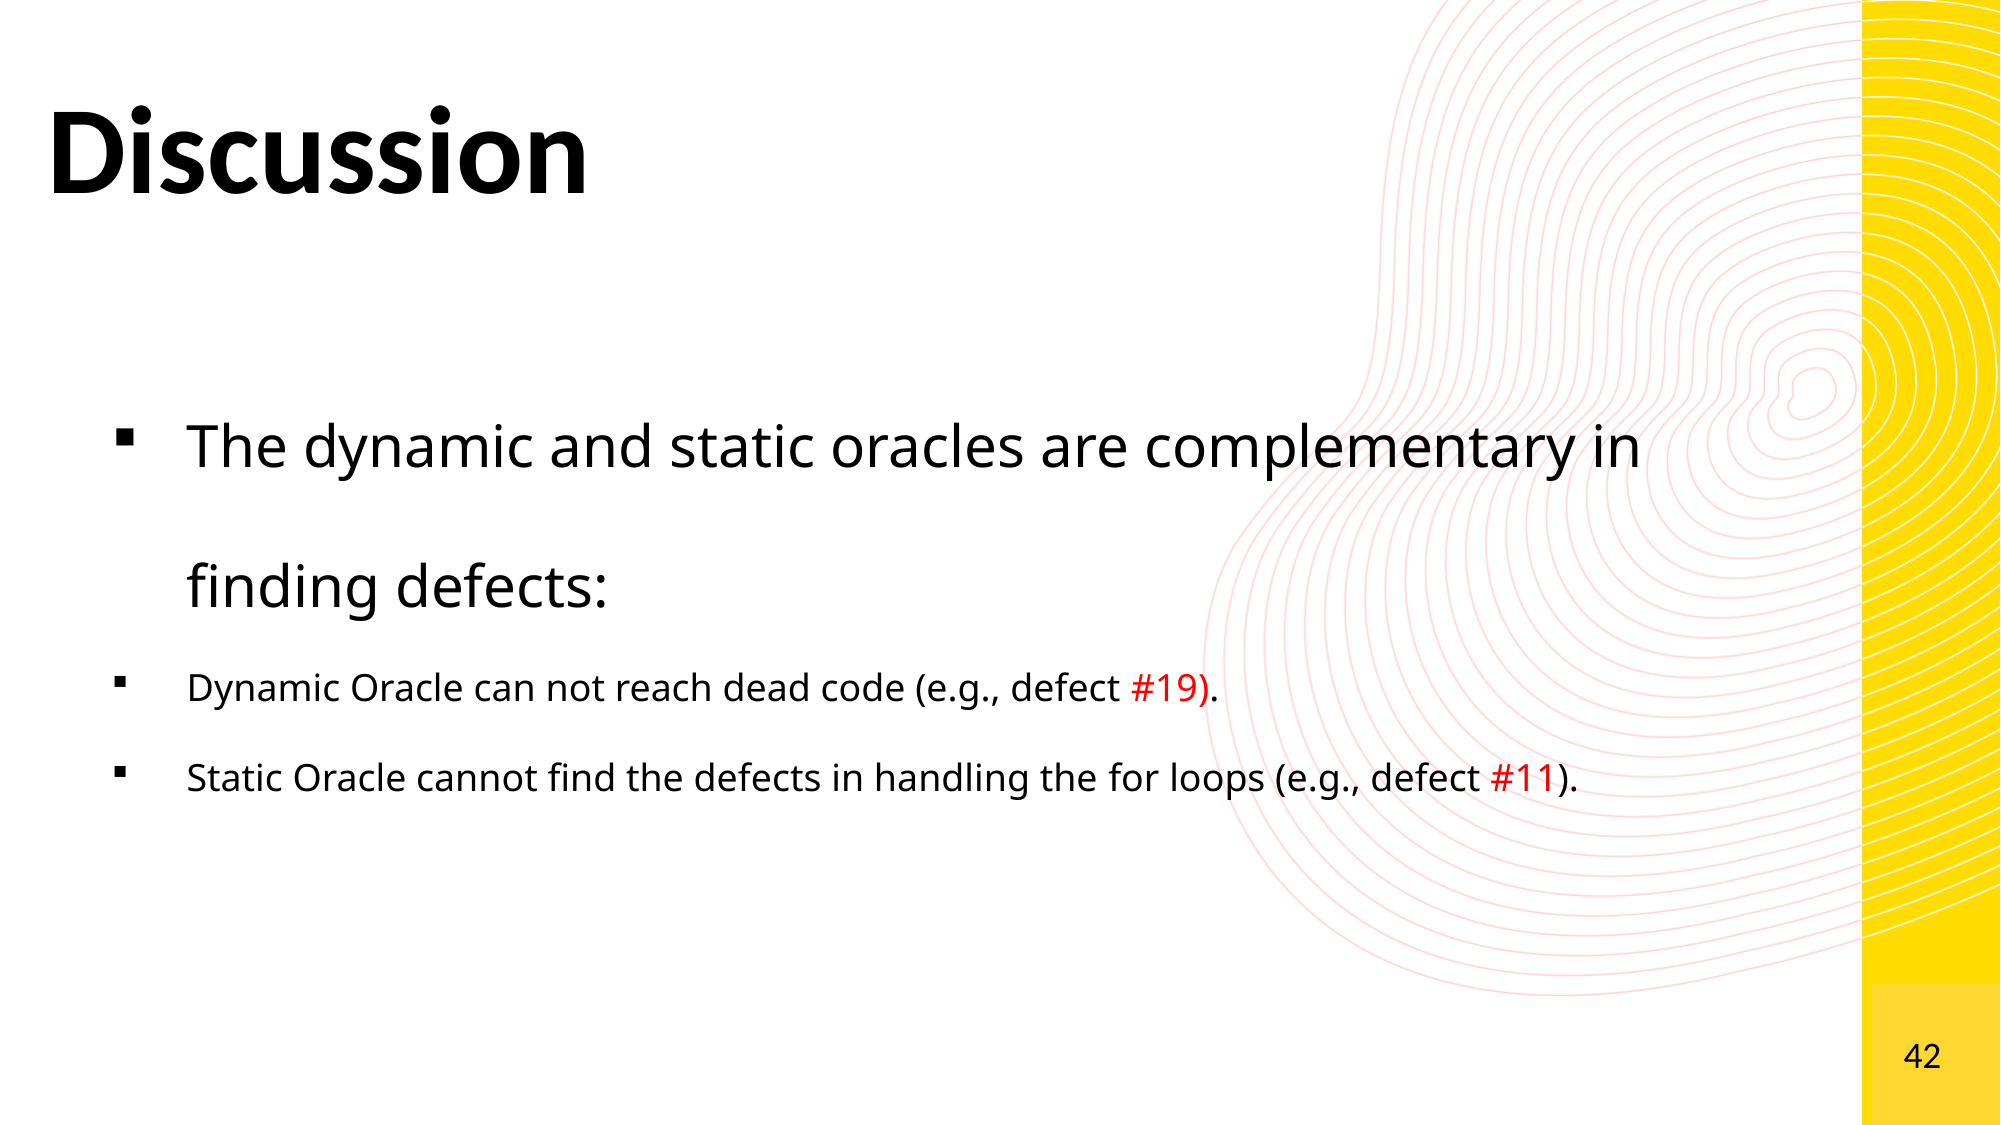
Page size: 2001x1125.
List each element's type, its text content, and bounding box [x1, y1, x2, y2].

list Discussion [47, 85, 1307, 261]
picture [55, 0, 2000, 1125]
text_box The dynamic and static oracles are complementary in finding defects: Dynamic Oracle can not reach dead code (e.g., defect #19). Static Oracle cannot find the defects in handling the for loops (e.g., defect #11). [96, 332, 1866, 1087]
